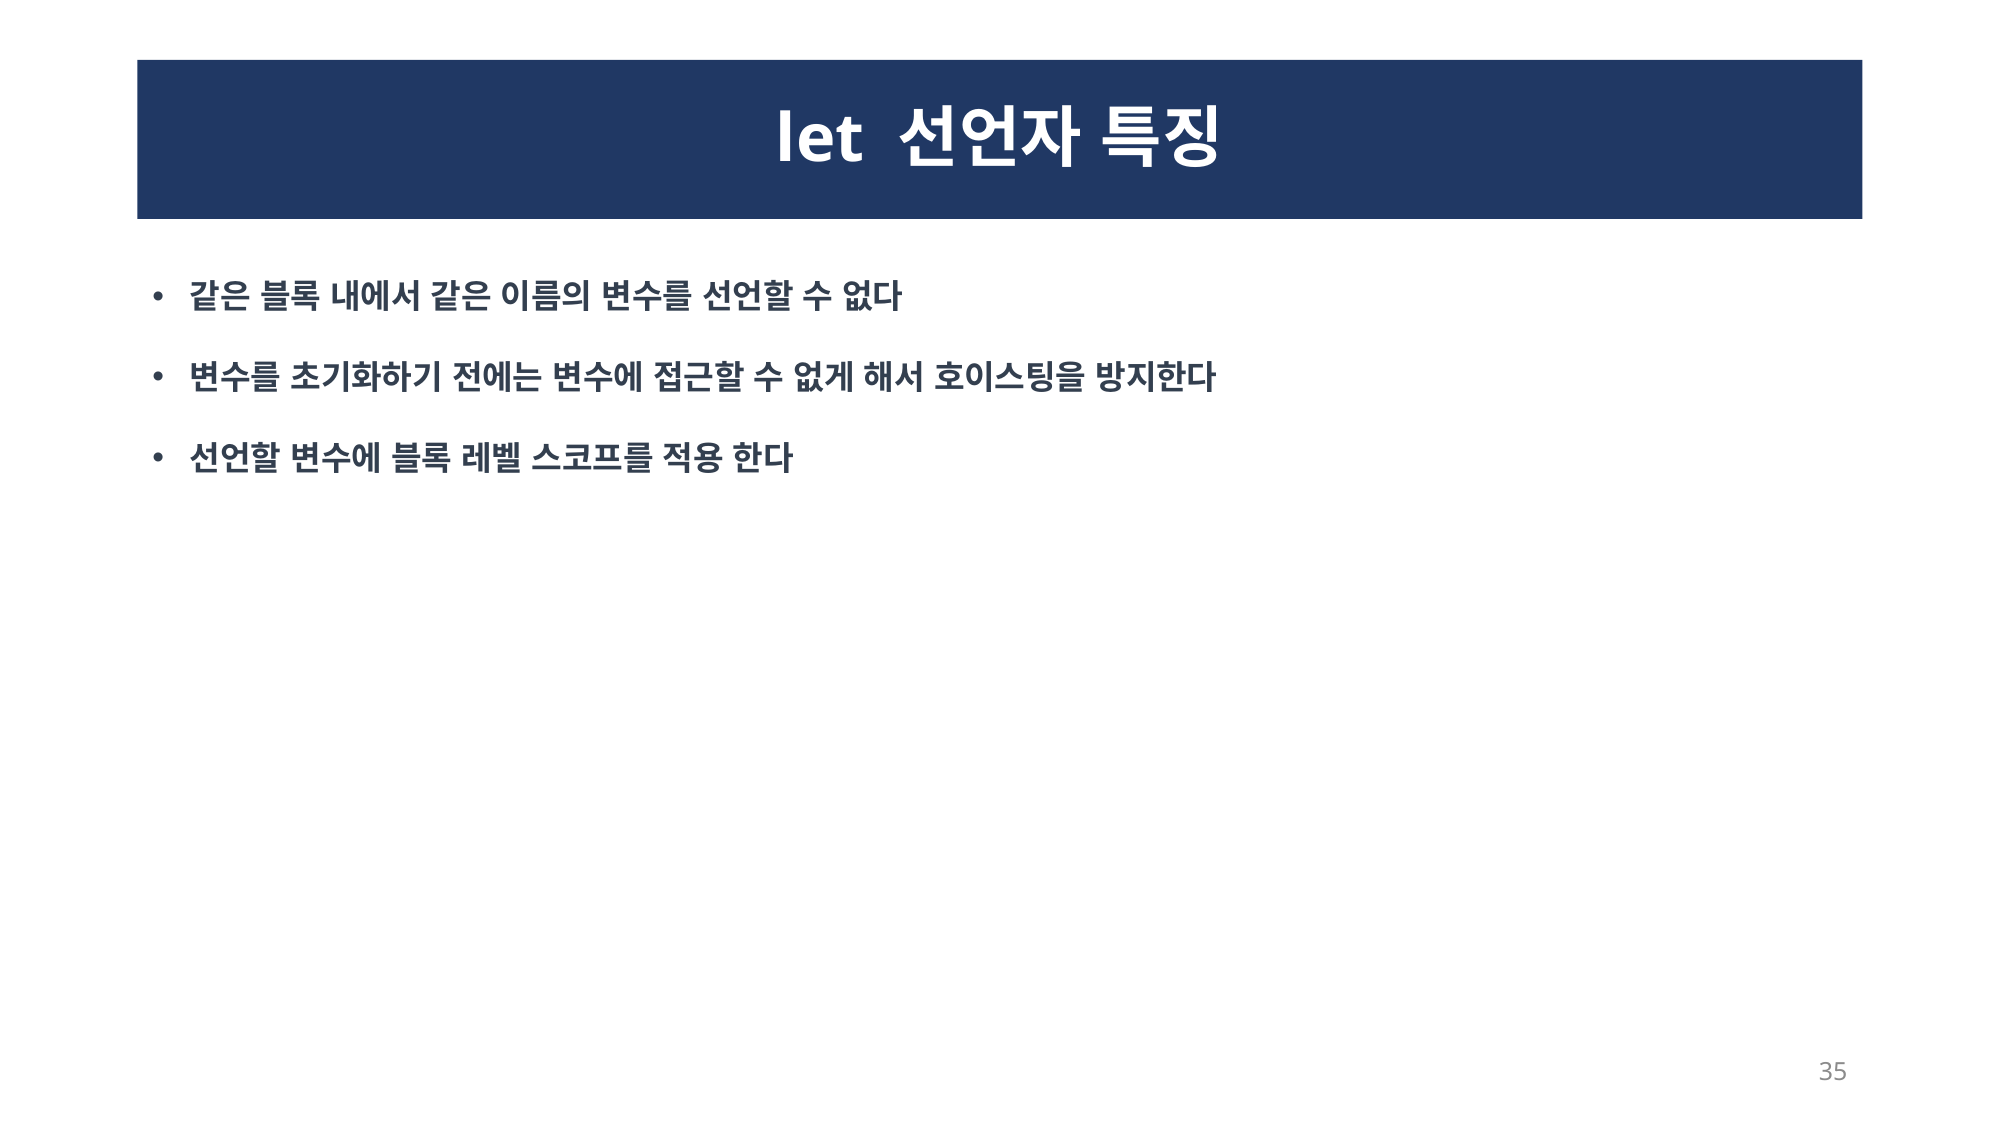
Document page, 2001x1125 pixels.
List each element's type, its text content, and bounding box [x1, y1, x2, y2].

slide_number 35 [1412, 1042, 1863, 1103]
list 같은 블록 내에서 같은 이름의 변수를 선언할 수 없다 변수를 초기화하기 전에는 변수에 접근할 수 없게 해서 호이스팅을 방지한다 선언할 변수에 블록 레벨 스코프를 적용 한다 [137, 248, 1863, 1014]
title let 선언자 특징 [137, 59, 1863, 219]
